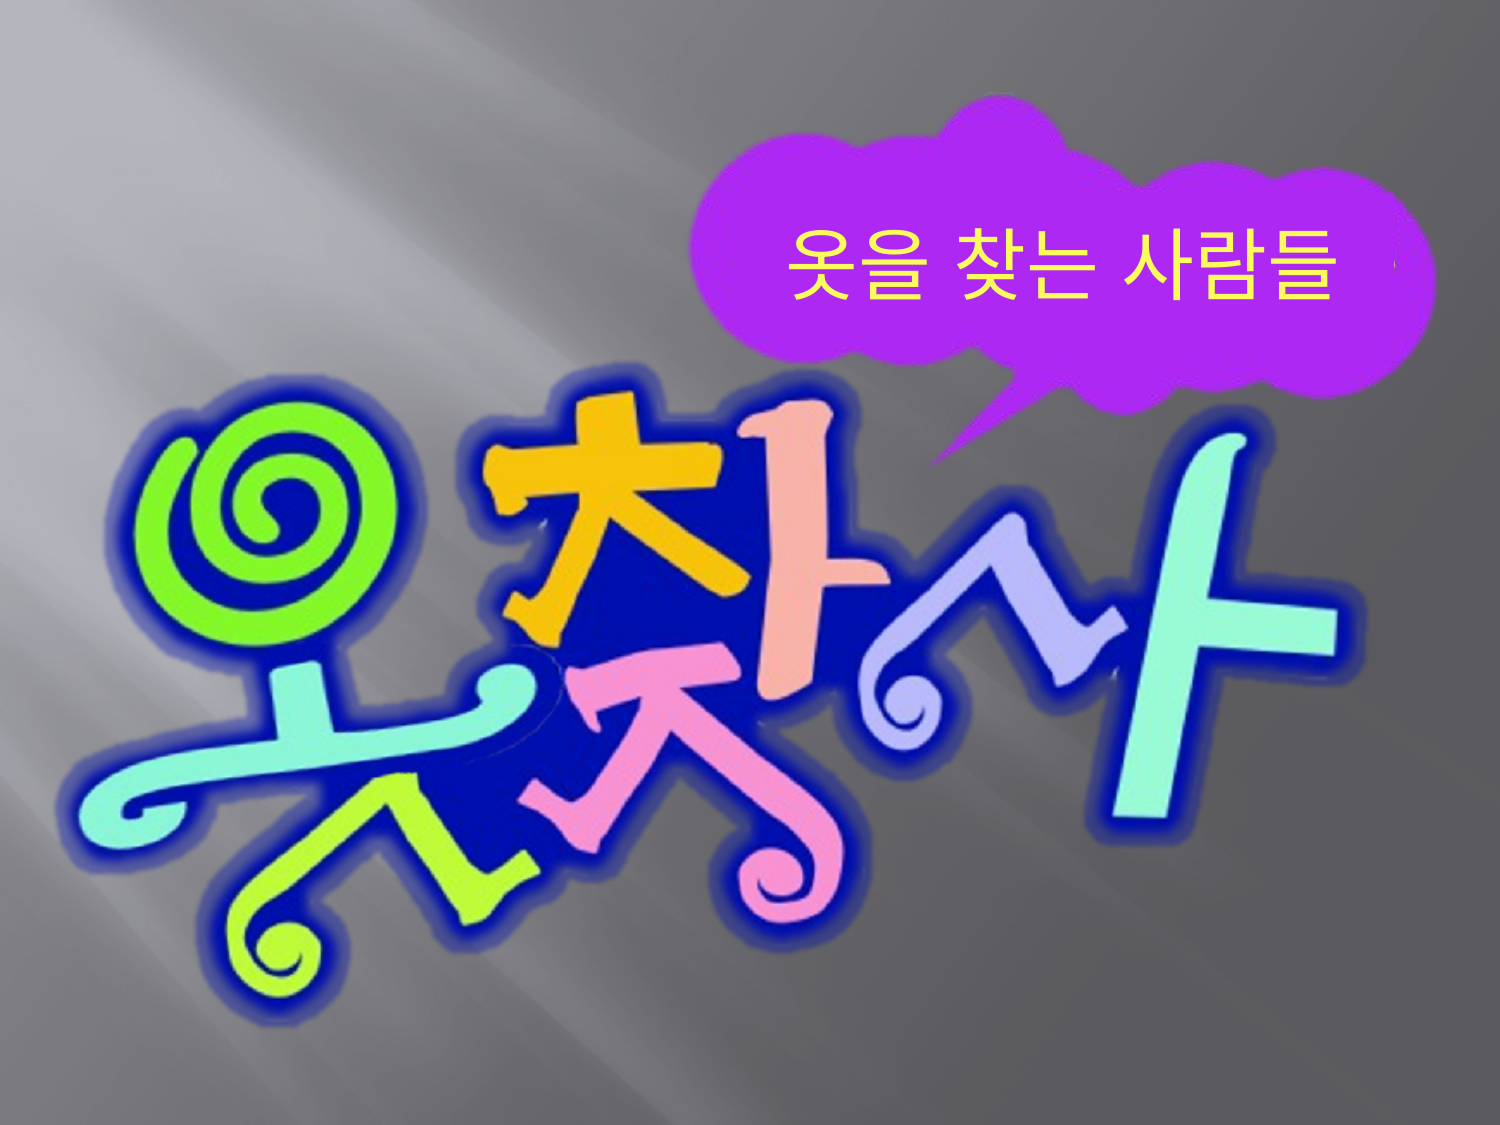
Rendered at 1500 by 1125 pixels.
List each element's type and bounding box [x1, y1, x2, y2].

text_box [0, 55, 1469, 1070]
